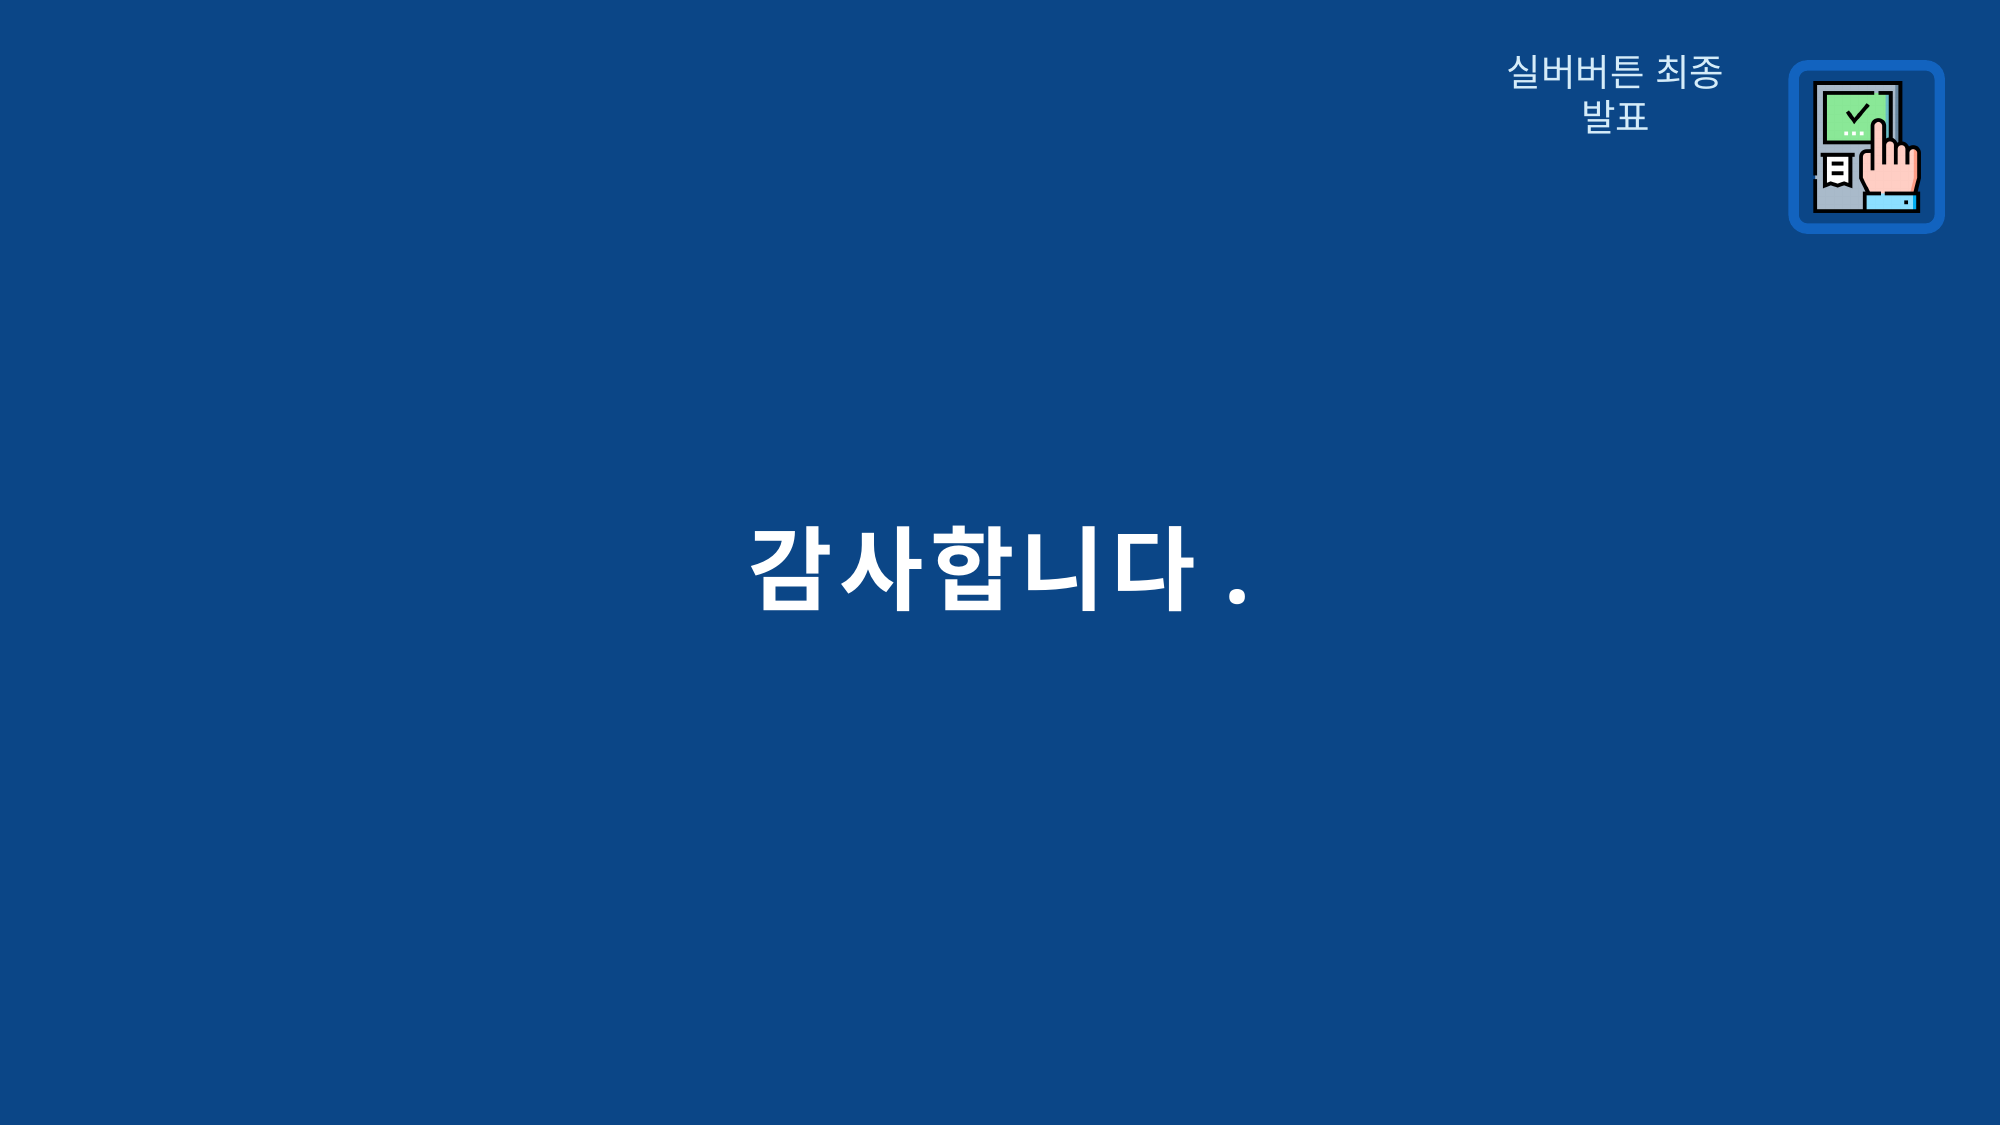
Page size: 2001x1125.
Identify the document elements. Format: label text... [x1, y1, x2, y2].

text_box 감사합니다. [544, 449, 1456, 630]
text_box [1793, 65, 1940, 229]
text_box 실버버튼 최종 발표 [1454, 54, 1777, 133]
